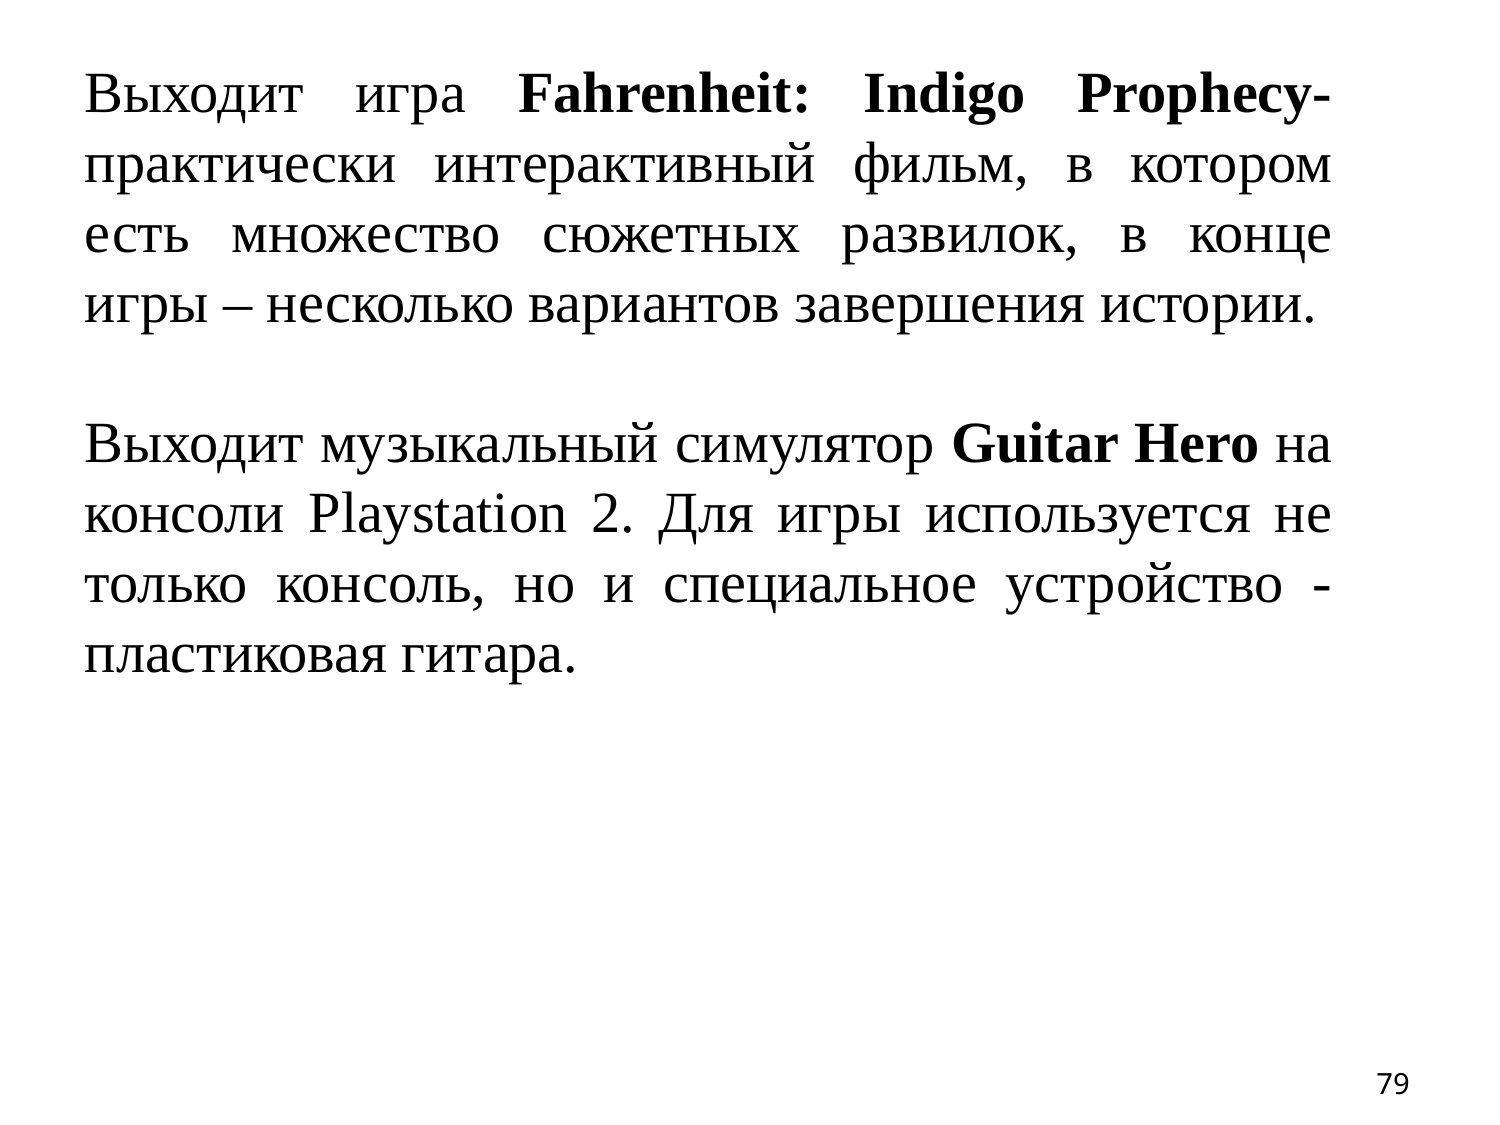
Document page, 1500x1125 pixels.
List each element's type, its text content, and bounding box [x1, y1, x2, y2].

text_box Выходит игра Fahrenheit: Indigo Prophecy- практически интерактивный фильм, в котором есть множество сюжетных развилок, в конце игры – несколько вариантов завершения истории. Выходит музыкальный симулятор Guitar Hero на консоли Playstation 2. Для игры используется не только консоль, но и специальное устройство - пластиковая гитара. [70, 46, 1348, 692]
slide_number 79 [1112, 1037, 1425, 1113]
